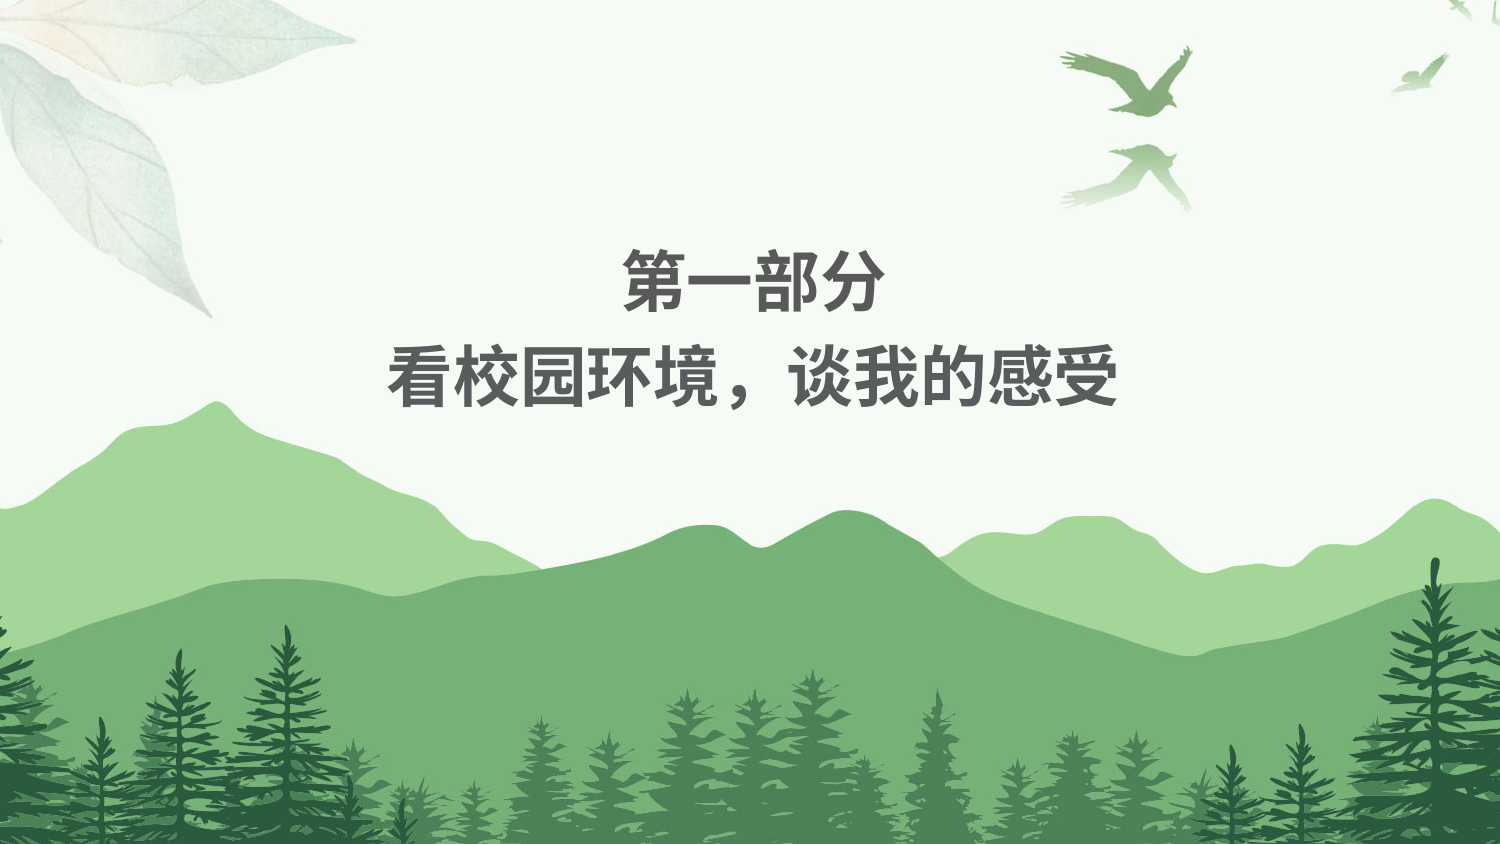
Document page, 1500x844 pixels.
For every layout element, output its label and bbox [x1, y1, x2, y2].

picture [0, 0, 1500, 844]
text_box [371, 232, 1136, 424]
